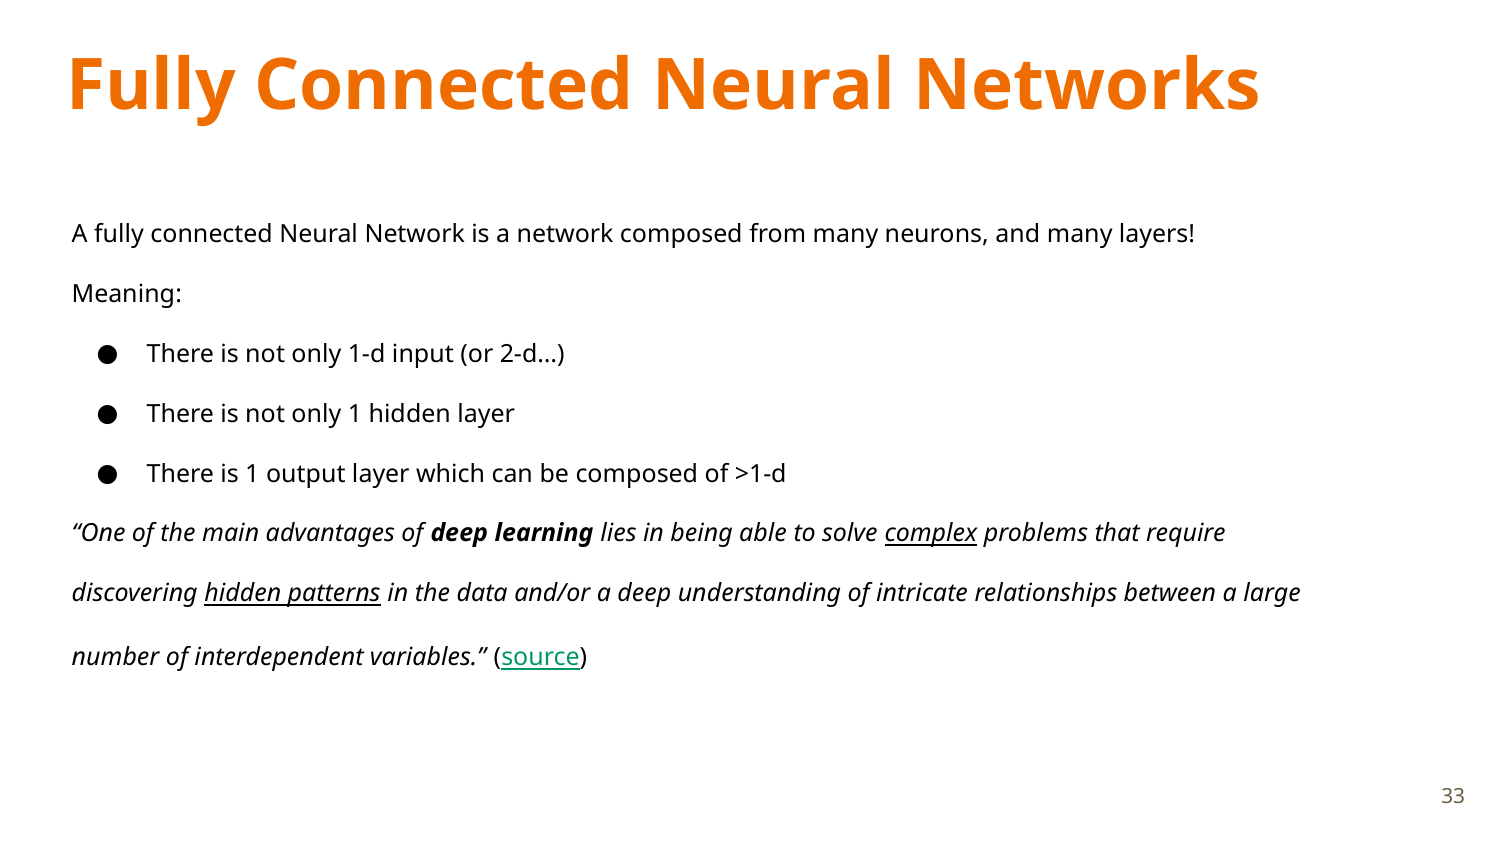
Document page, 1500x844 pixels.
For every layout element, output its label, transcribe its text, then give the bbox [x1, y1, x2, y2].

title Fully Connected Neural Networks [51, 23, 1449, 140]
slide_number 33 [1389, 764, 1480, 830]
text_box A fully connected Neural Network is a network composed from many neurons, and many layers! Meaning: There is not only 1-d input (or 2-d…) There is not only 1 hidden layer There is 1 output layer which can be composed of >1-d “One of the main advantages of deep learning lies in being able to solve complex problems that require discovering hidden patterns in the data and/or a deep understanding of intricate relationships between a large number of interdependent variables.” (source) [56, 202, 1336, 690]
